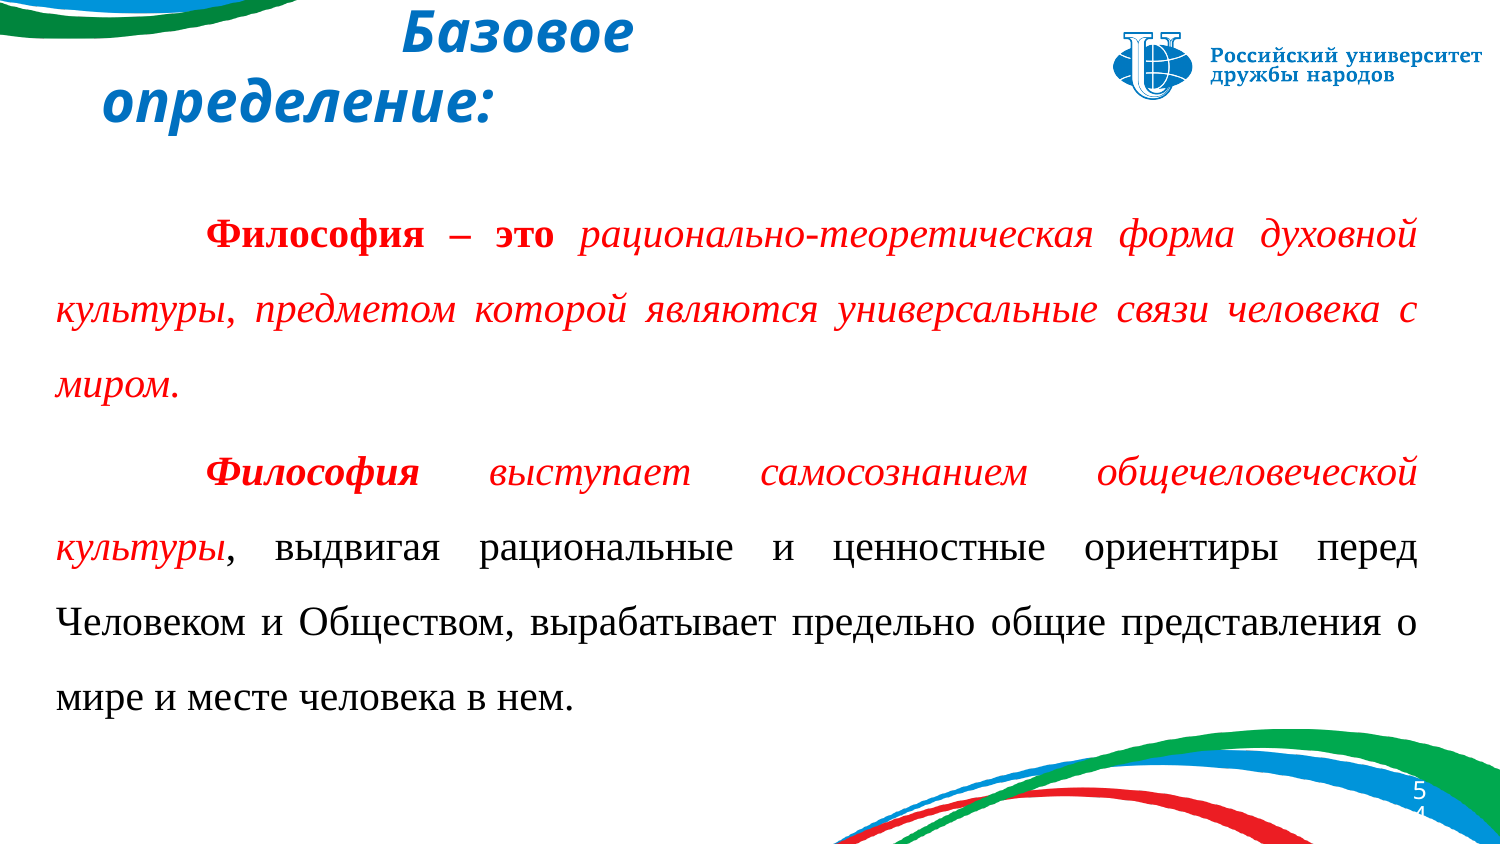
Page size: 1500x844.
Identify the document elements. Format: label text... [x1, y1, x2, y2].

slide_number 54 [1397, 769, 1440, 815]
title Базовое определение: [86, 26, 1037, 102]
text_box Философия – это рационально-теоретическая форма духовной культуры, предметом которой являются универсальные связи человека с миром. Философия выступает самосознанием общечеловеческой культуры, выдвигая рациональные и ценностные ориентиры перед Человеком и Обществом, вырабатывает предельно общие представления о мире и месте человека в нем. [41, 173, 1434, 726]
picture [0, 0, 1500, 844]
